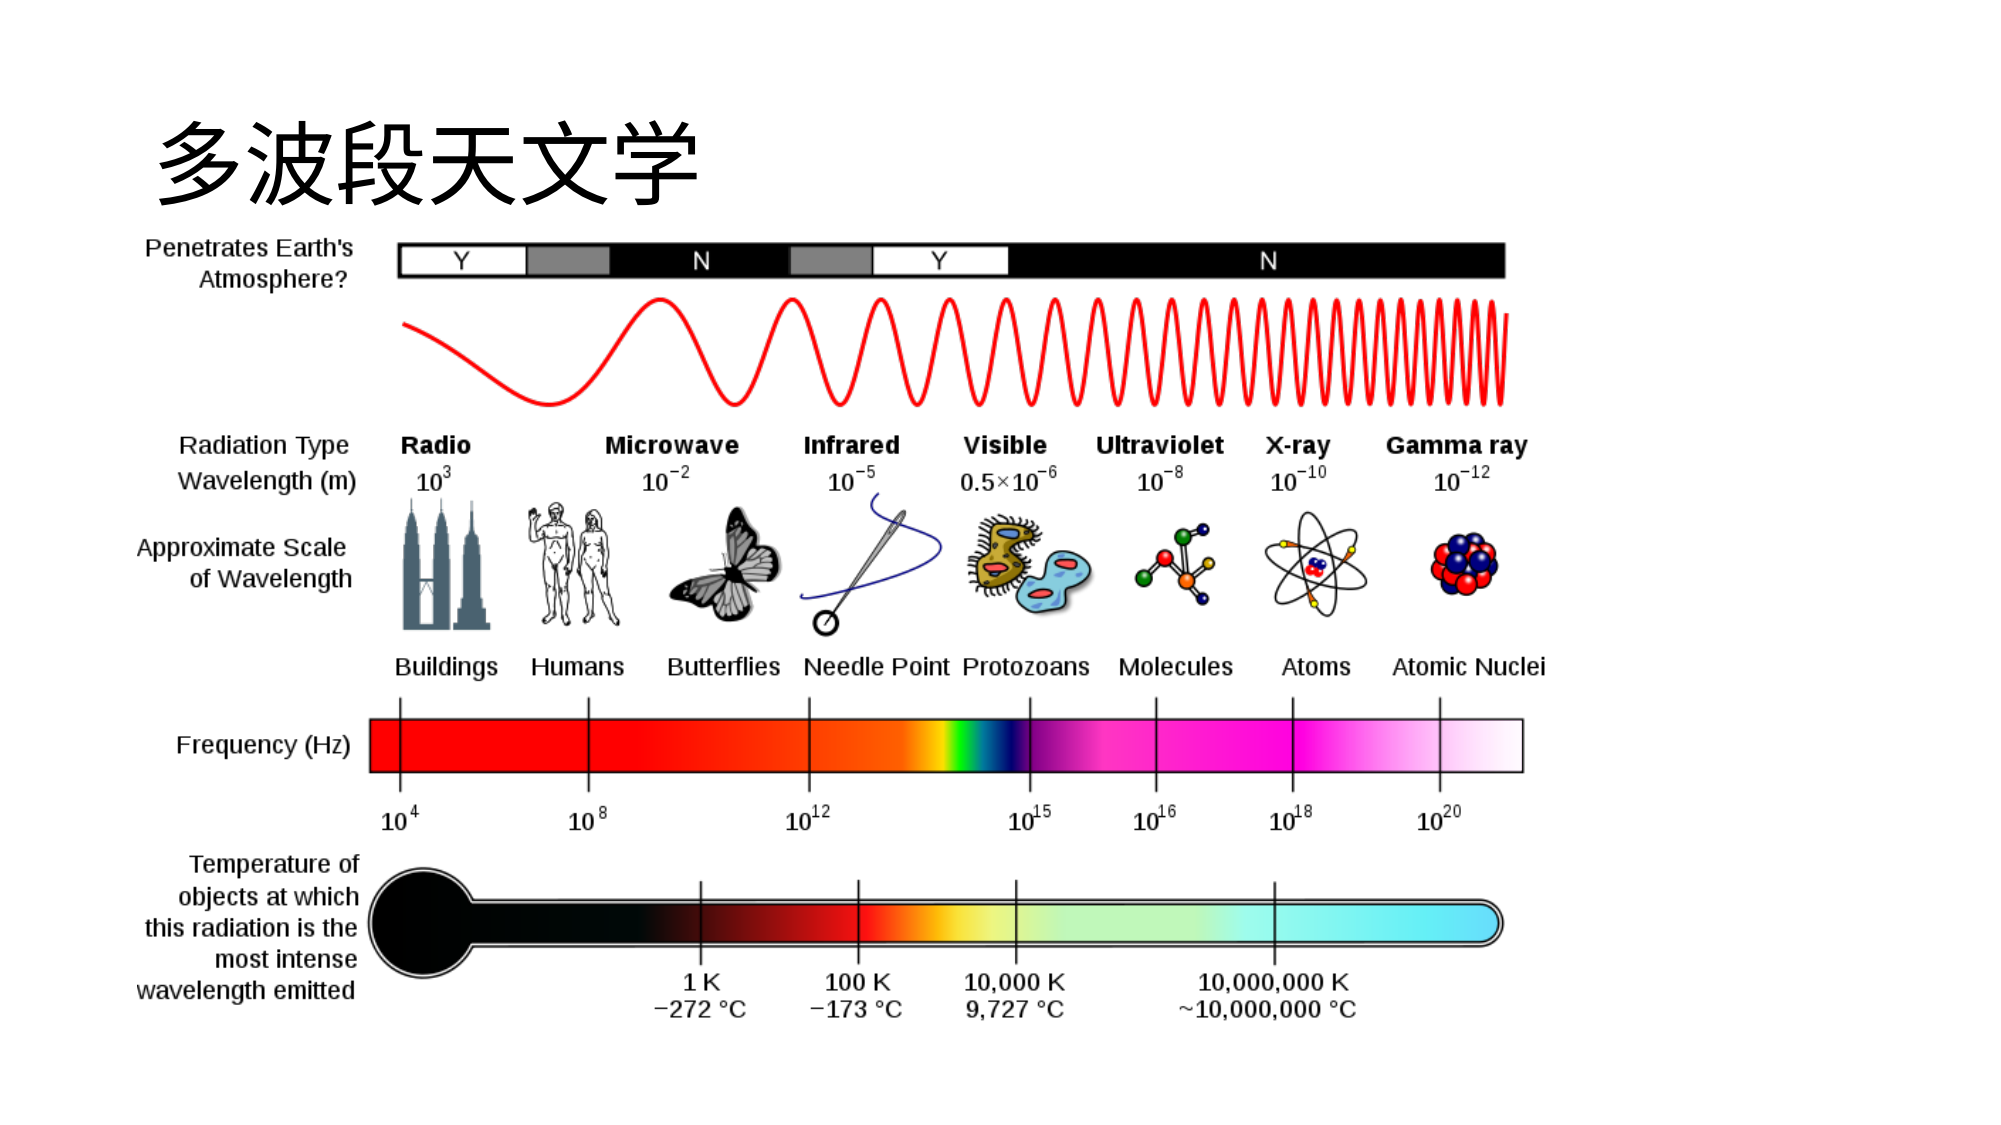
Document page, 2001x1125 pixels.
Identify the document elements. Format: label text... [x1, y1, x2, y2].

title 多波段天文学 [137, 59, 1863, 278]
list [137, 224, 1556, 1066]
